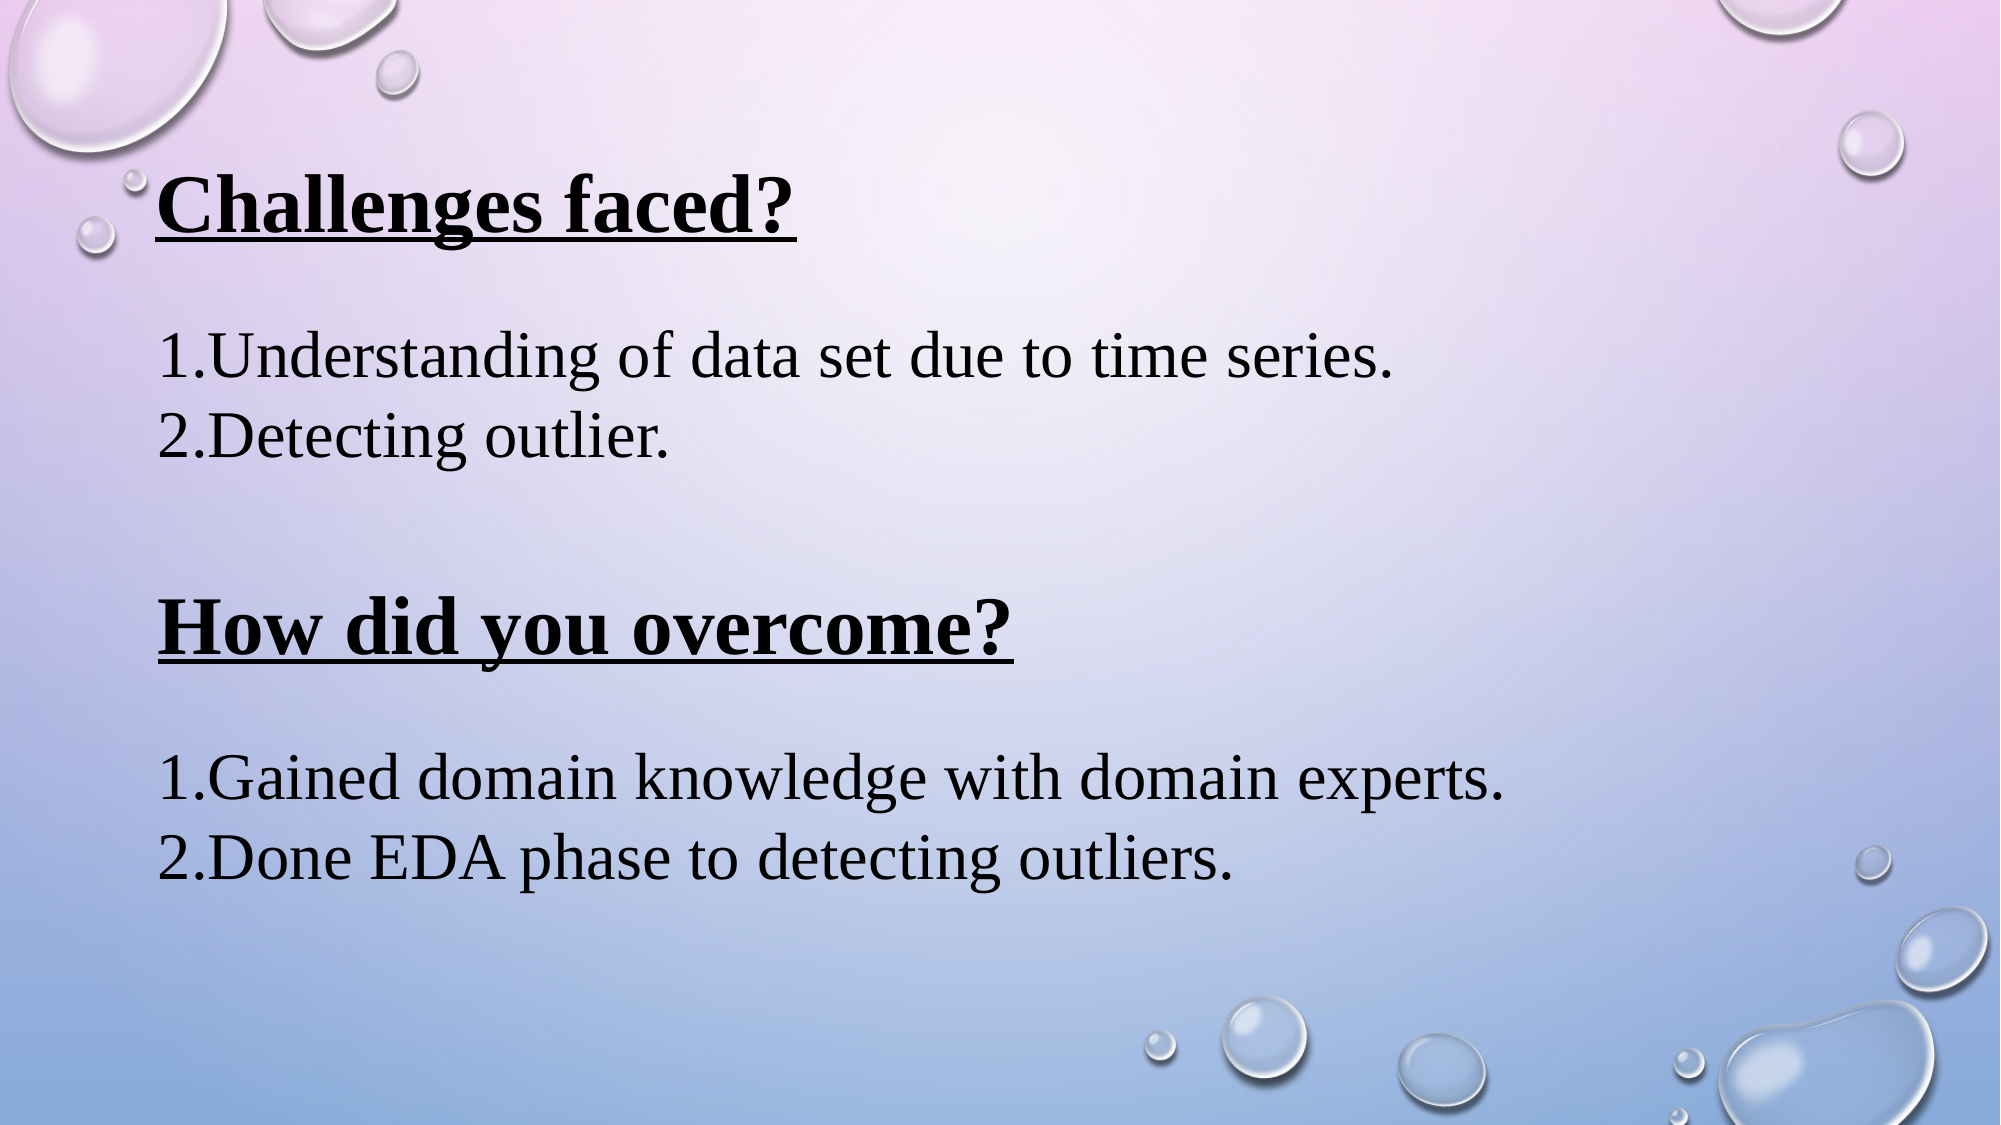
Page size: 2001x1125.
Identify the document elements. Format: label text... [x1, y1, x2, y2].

text_box Understanding of data set due to time series. Detecting outlier. [142, 303, 1765, 524]
text_box Gained domain knowledge with domain experts. Done EDA phase to detecting outliers. [142, 725, 2000, 1025]
picture [0, 0, 2000, 1125]
text_box How did you overcome? [142, 563, 1144, 724]
text_box Challenges faced? [140, 142, 958, 303]
